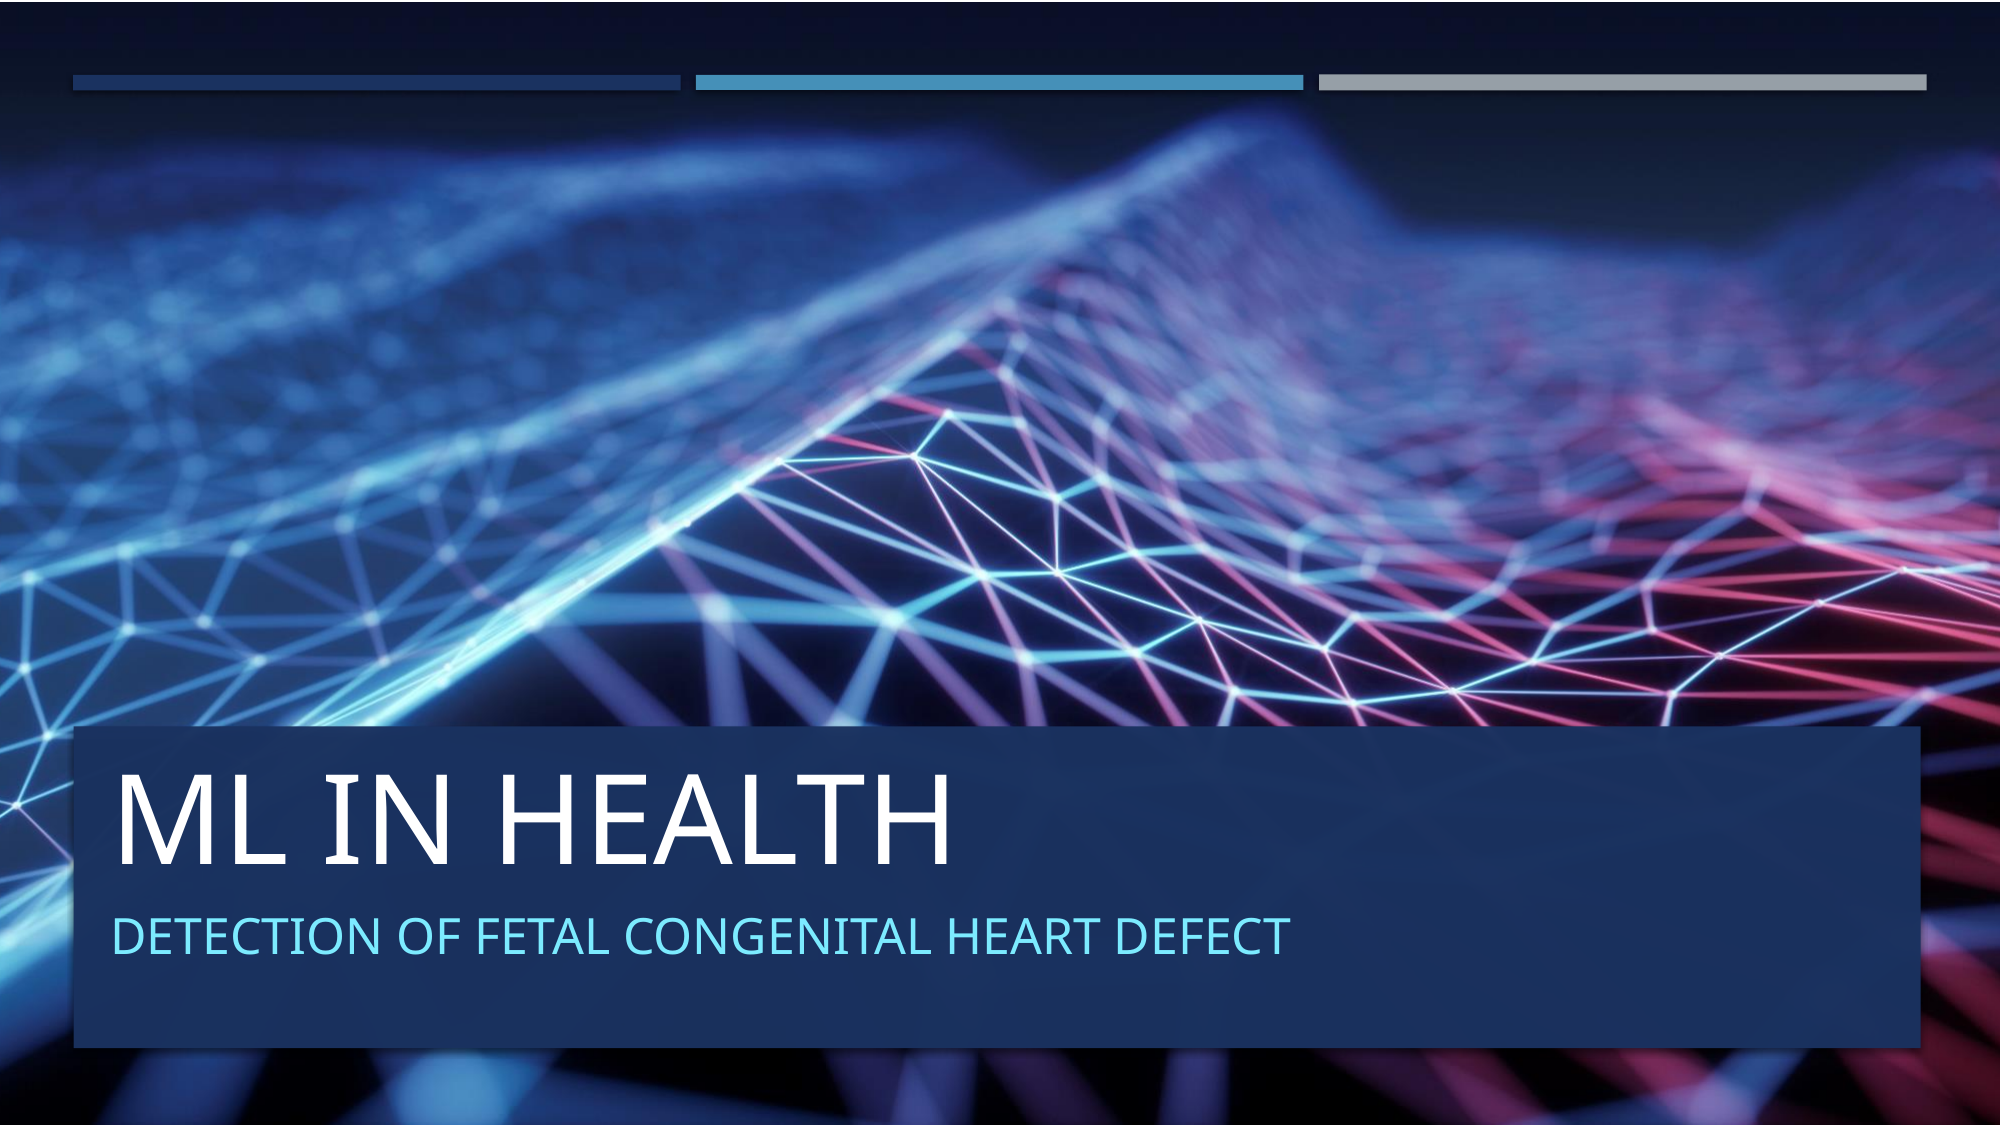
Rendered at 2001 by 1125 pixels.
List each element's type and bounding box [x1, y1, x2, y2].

text_box [72, 73, 1928, 92]
picture [0, 1, 2000, 1125]
